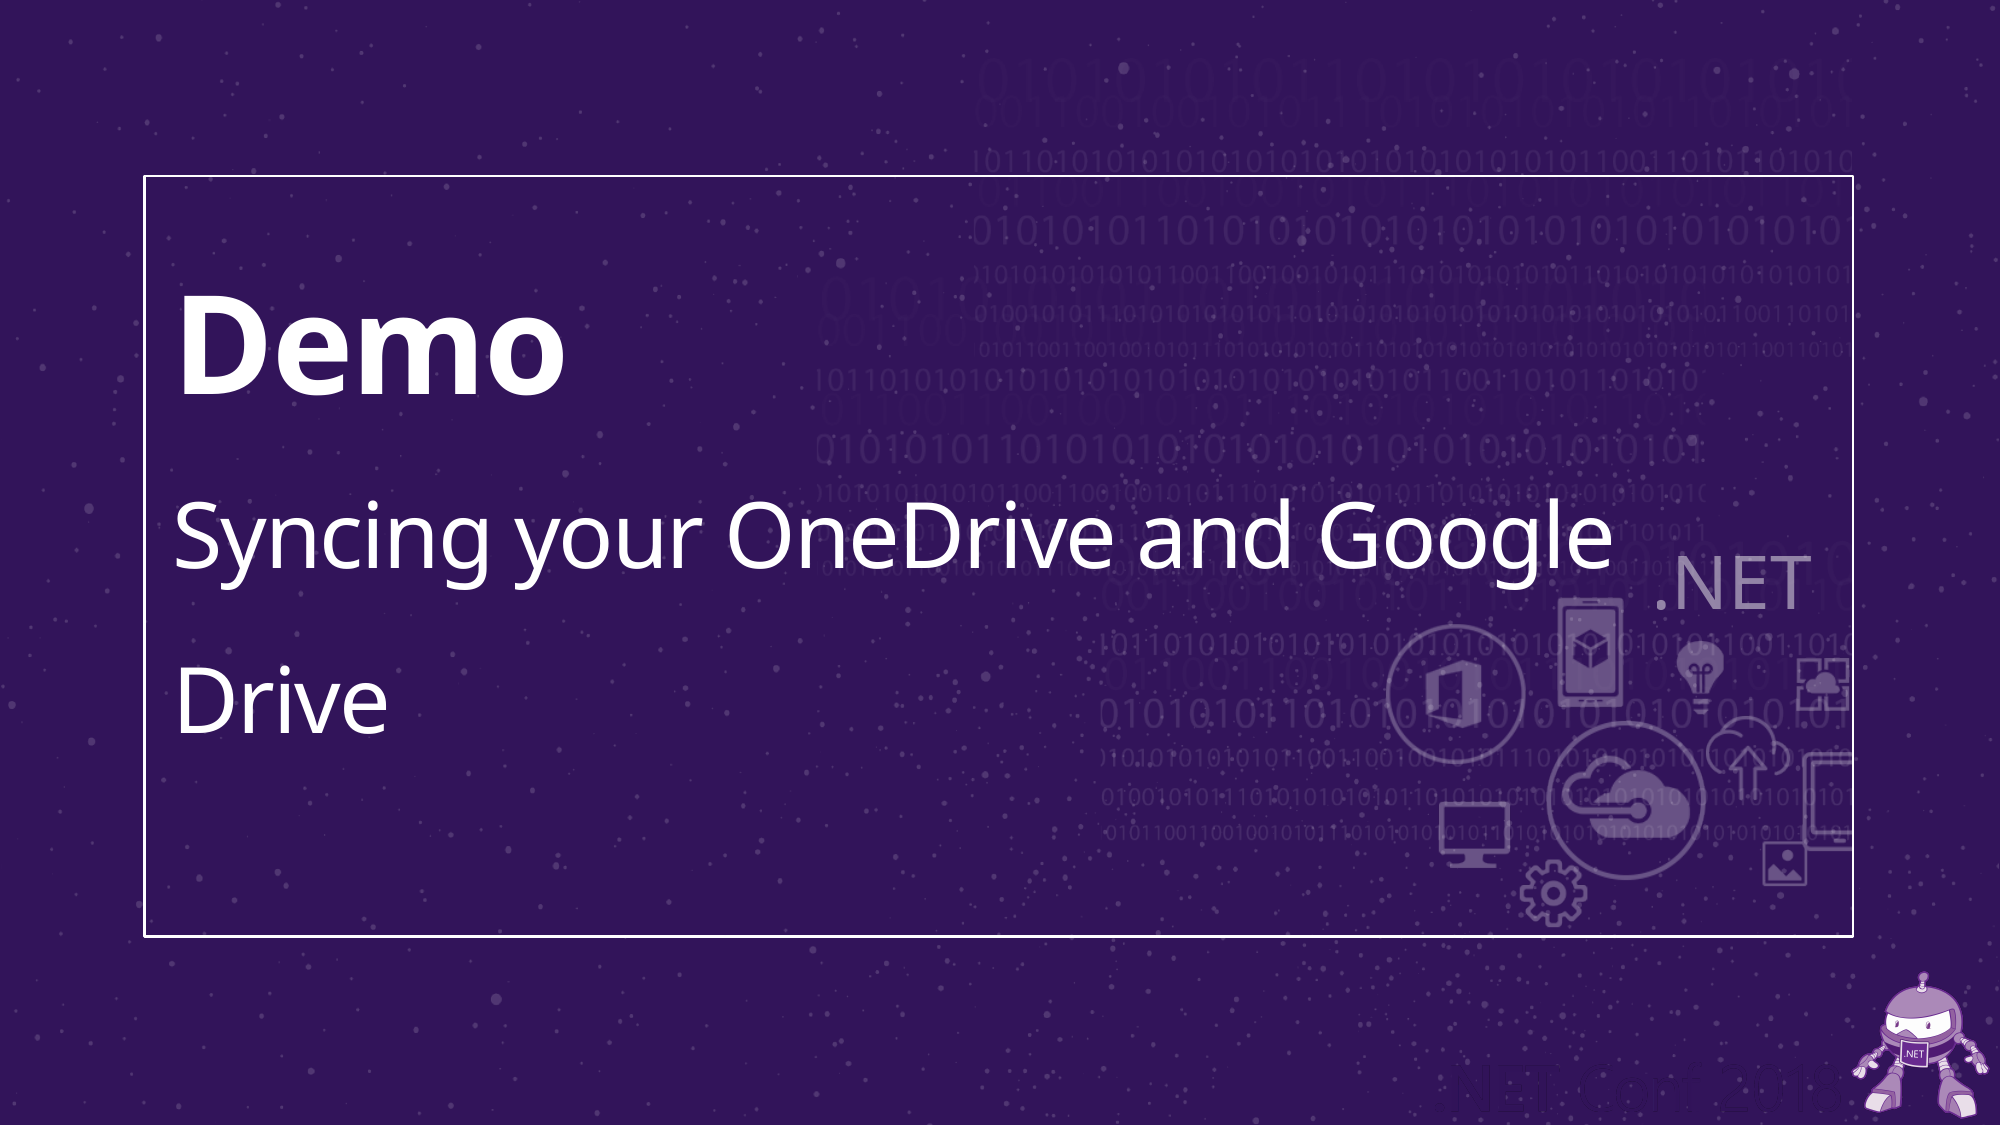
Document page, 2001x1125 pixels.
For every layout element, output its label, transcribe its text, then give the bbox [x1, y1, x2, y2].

picture [1, 0, 1999, 1125]
title Demo Syncing your OneDrive and Google Drive [148, 159, 1791, 586]
